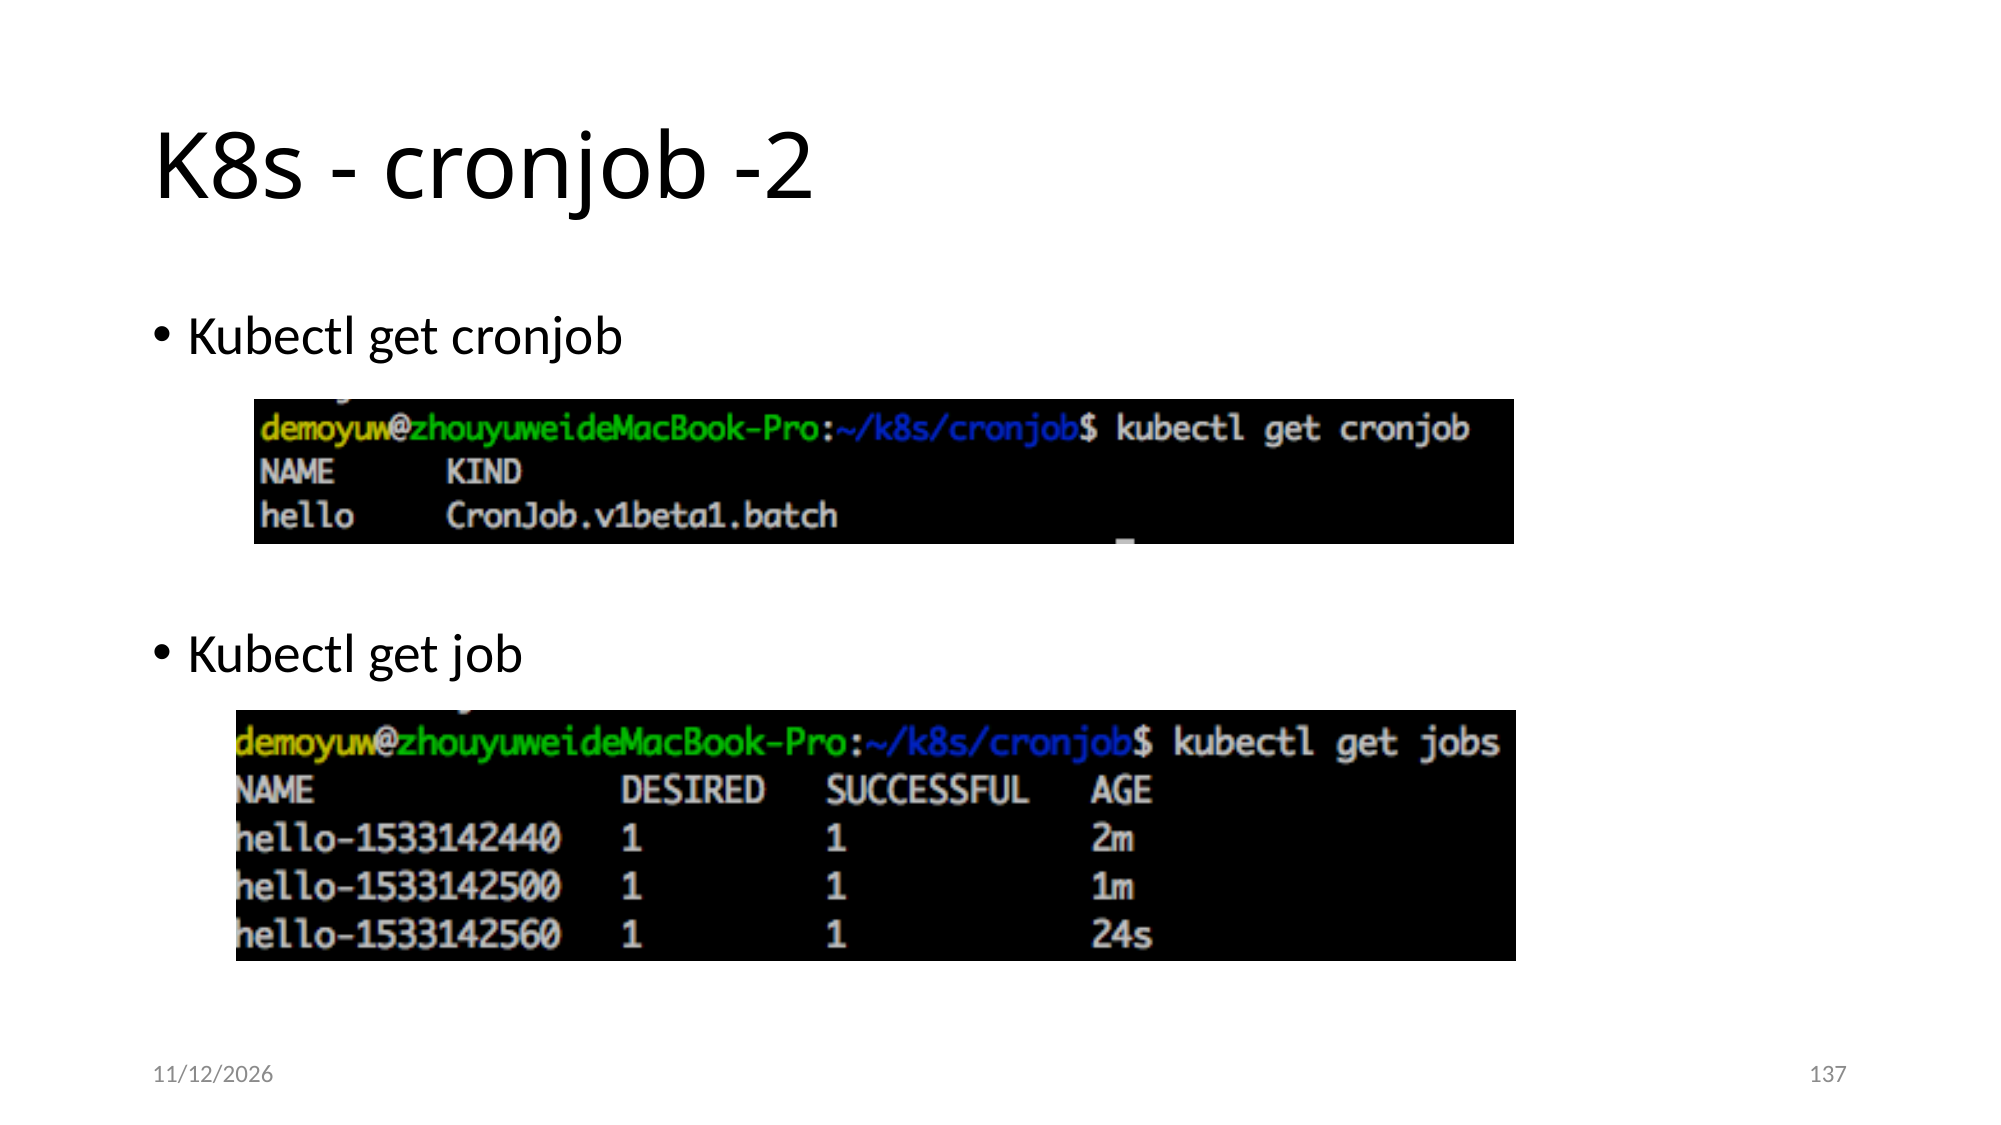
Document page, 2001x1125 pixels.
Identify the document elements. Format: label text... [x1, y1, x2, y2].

list Kubectl get cronjob Kubectl get job [137, 299, 1863, 1014]
picture [236, 710, 1516, 961]
picture [254, 399, 1514, 544]
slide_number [137, 1042, 588, 1103]
title K8s - cronjob -2 [137, 59, 1863, 278]
slide_number 137 [1412, 1042, 1863, 1103]
